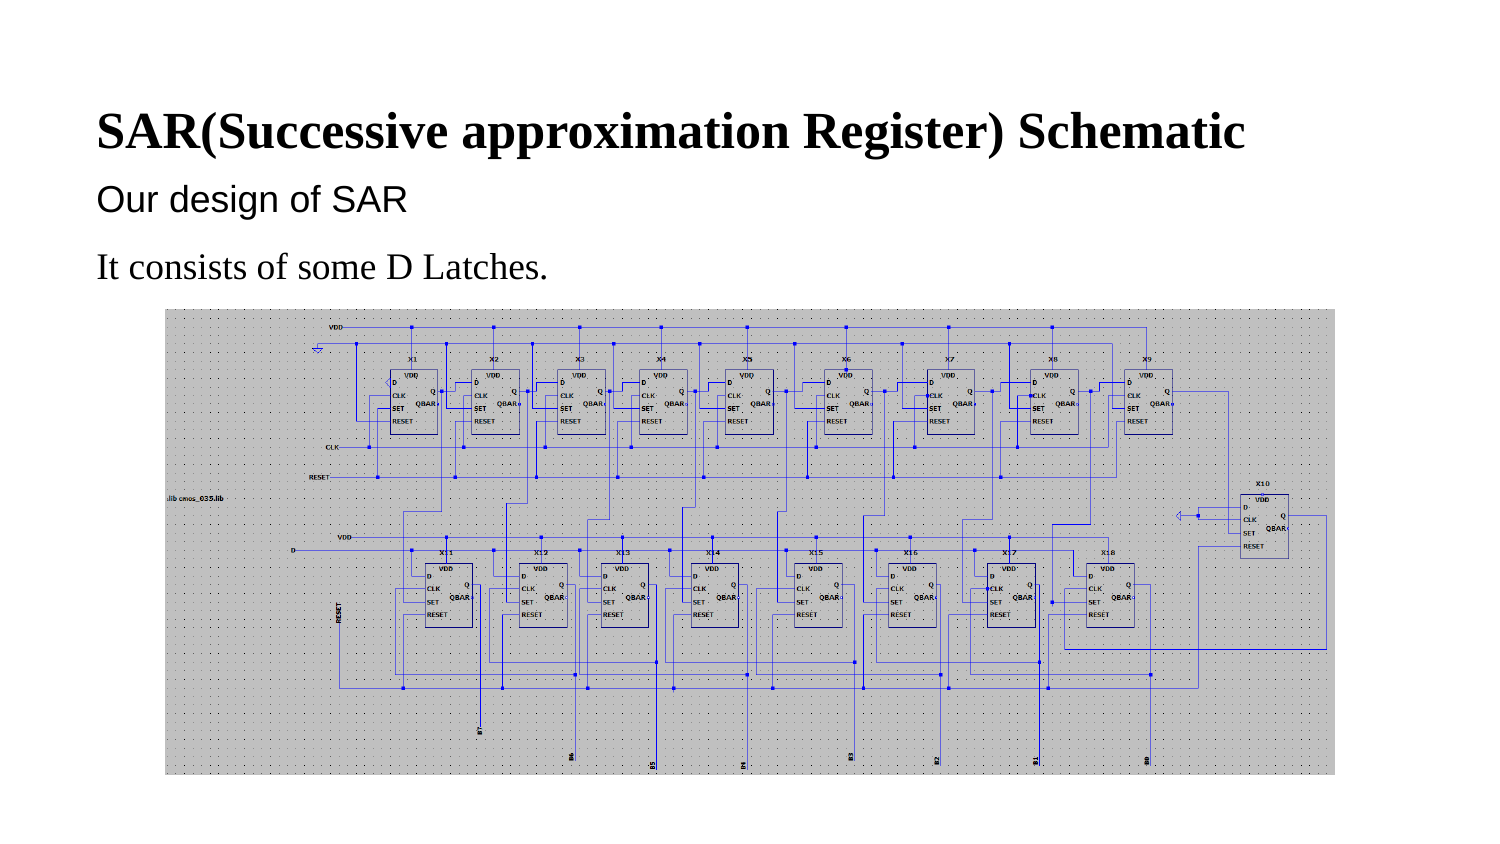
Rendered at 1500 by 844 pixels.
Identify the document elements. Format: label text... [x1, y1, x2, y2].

picture [164, 309, 1336, 776]
text_box SAR(Successive approximation Register) Schematic [81, 81, 1379, 174]
text_box Our design of SAR It consists of some D Latches. [81, 160, 769, 303]
